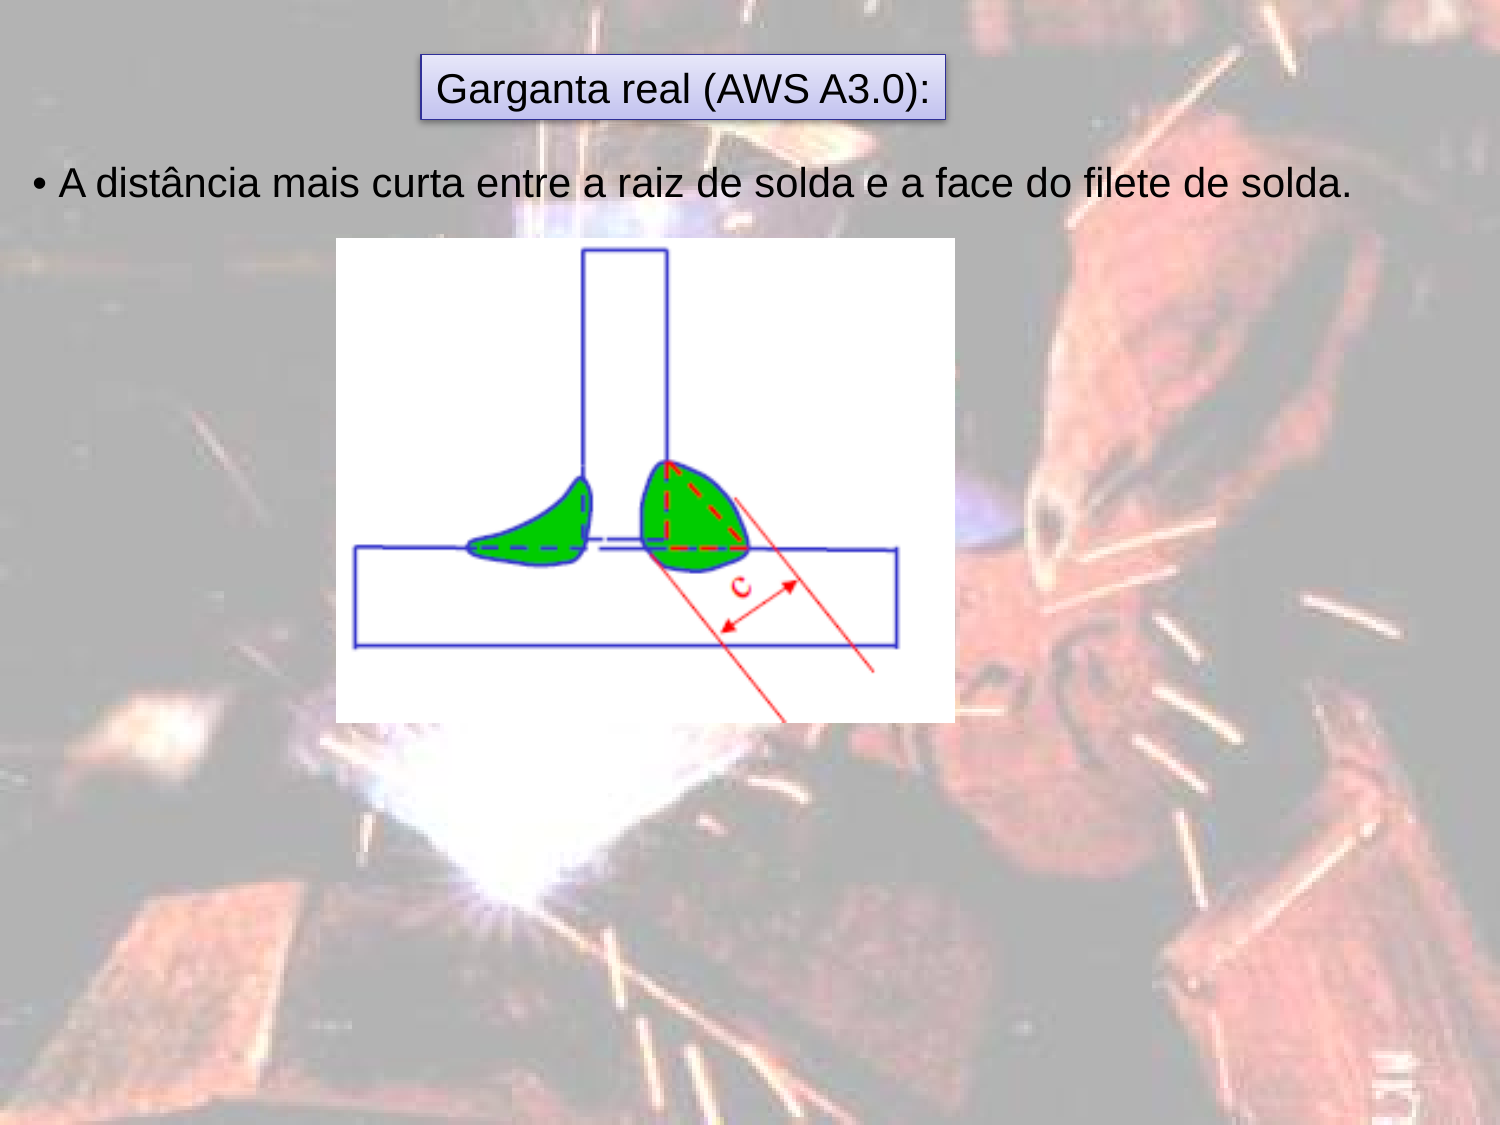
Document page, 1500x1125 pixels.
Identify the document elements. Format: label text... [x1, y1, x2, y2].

picture [0, 0, 1500, 1125]
text_box • A distância mais curta entre a raiz de solda e a face do filete de solda. [17, 148, 1412, 214]
text_box Garganta real (AWS A3.0): [420, 54, 946, 120]
